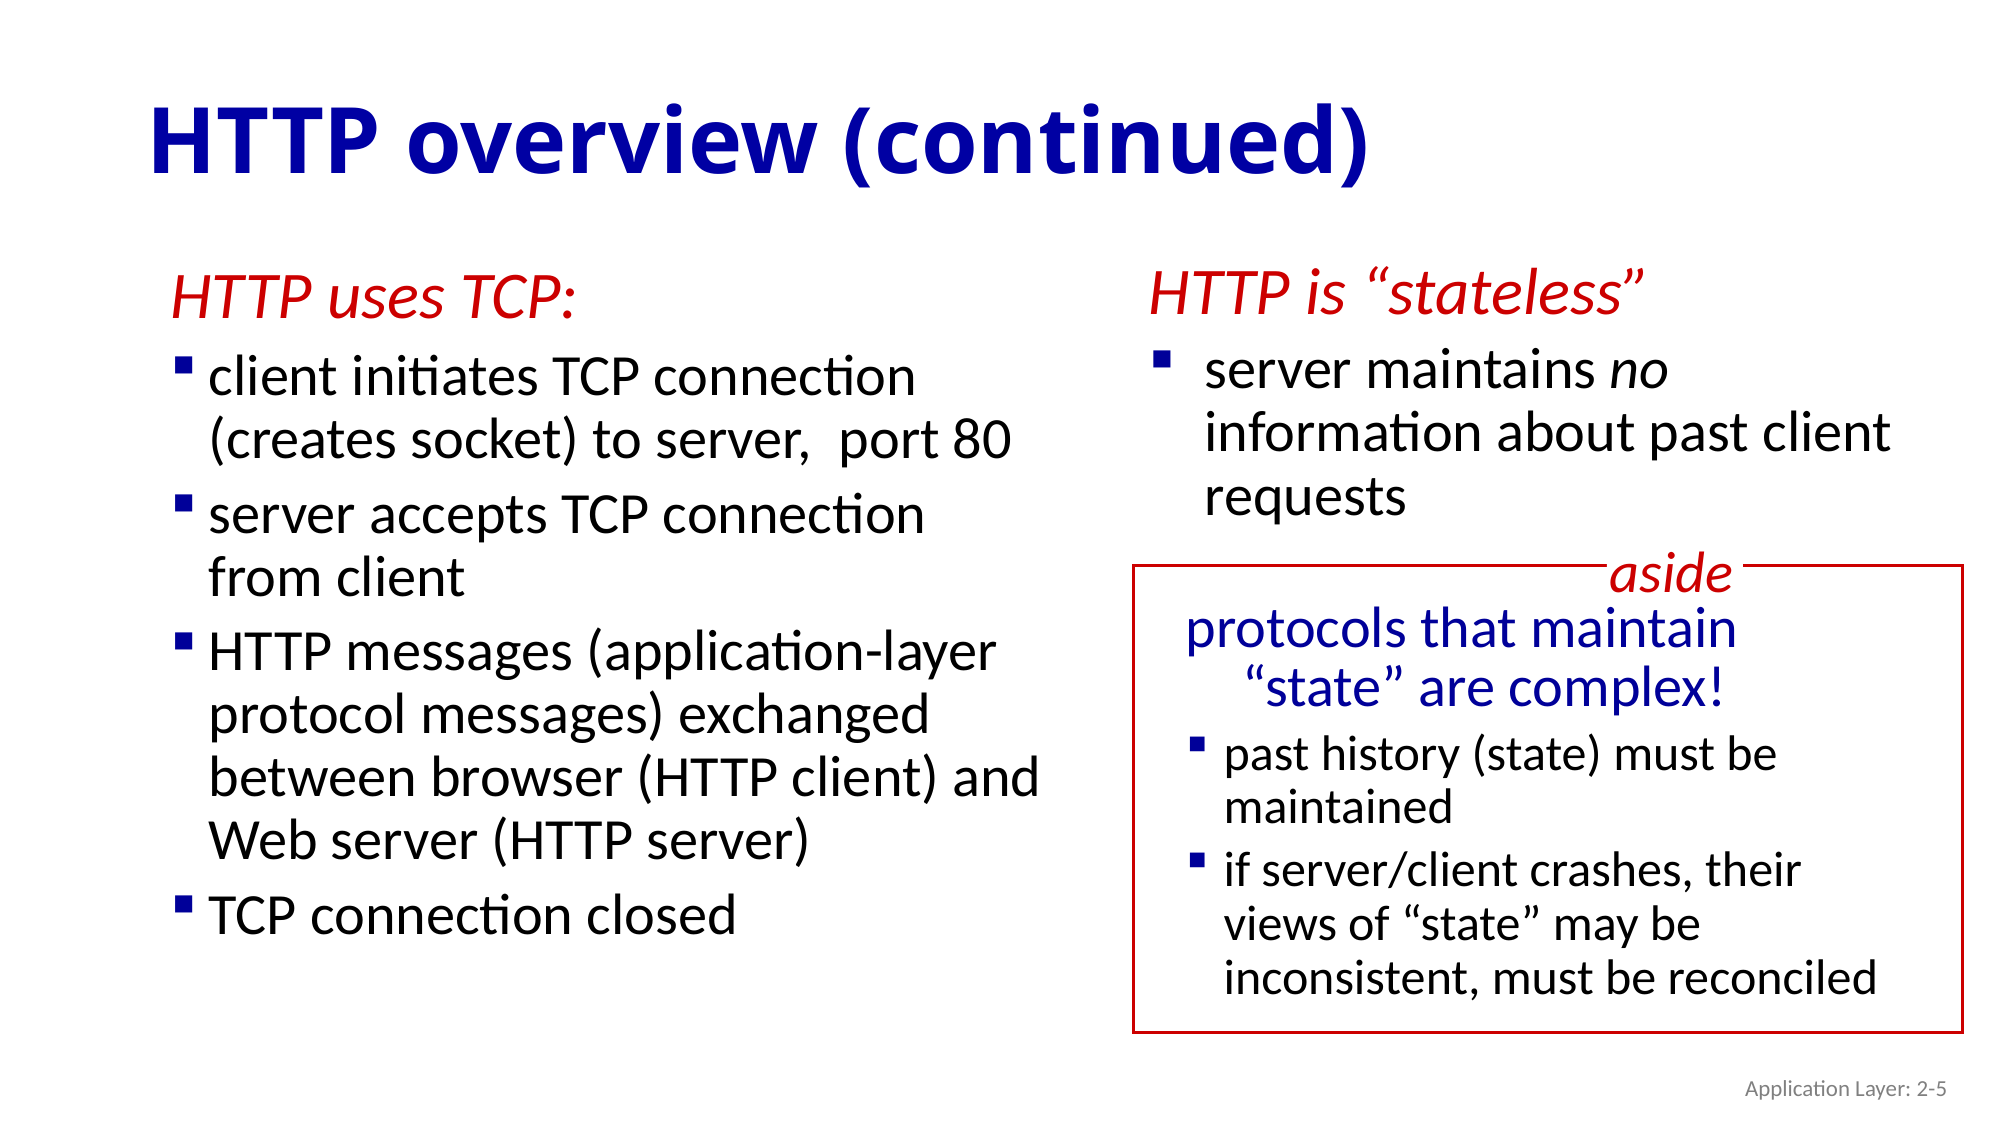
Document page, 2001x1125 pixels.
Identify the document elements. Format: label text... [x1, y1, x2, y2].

text_box HTTP uses TCP: client initiates TCP connection (creates socket) to server, port 80 server accepts TCP connection from client HTTP messages (application-layer protocol messages) exchanged between browser (HTTP client) and Web server (HTTP server) TCP connection closed [155, 253, 1067, 1017]
slide_number Application Layer: 2-5 [1512, 1060, 1963, 1117]
text_box HTTP is “stateless” server maintains no information about past client requests [1133, 259, 1963, 526]
title HTTP overview (continued) [131, 70, 1856, 218]
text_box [1133, 526, 1963, 1060]
